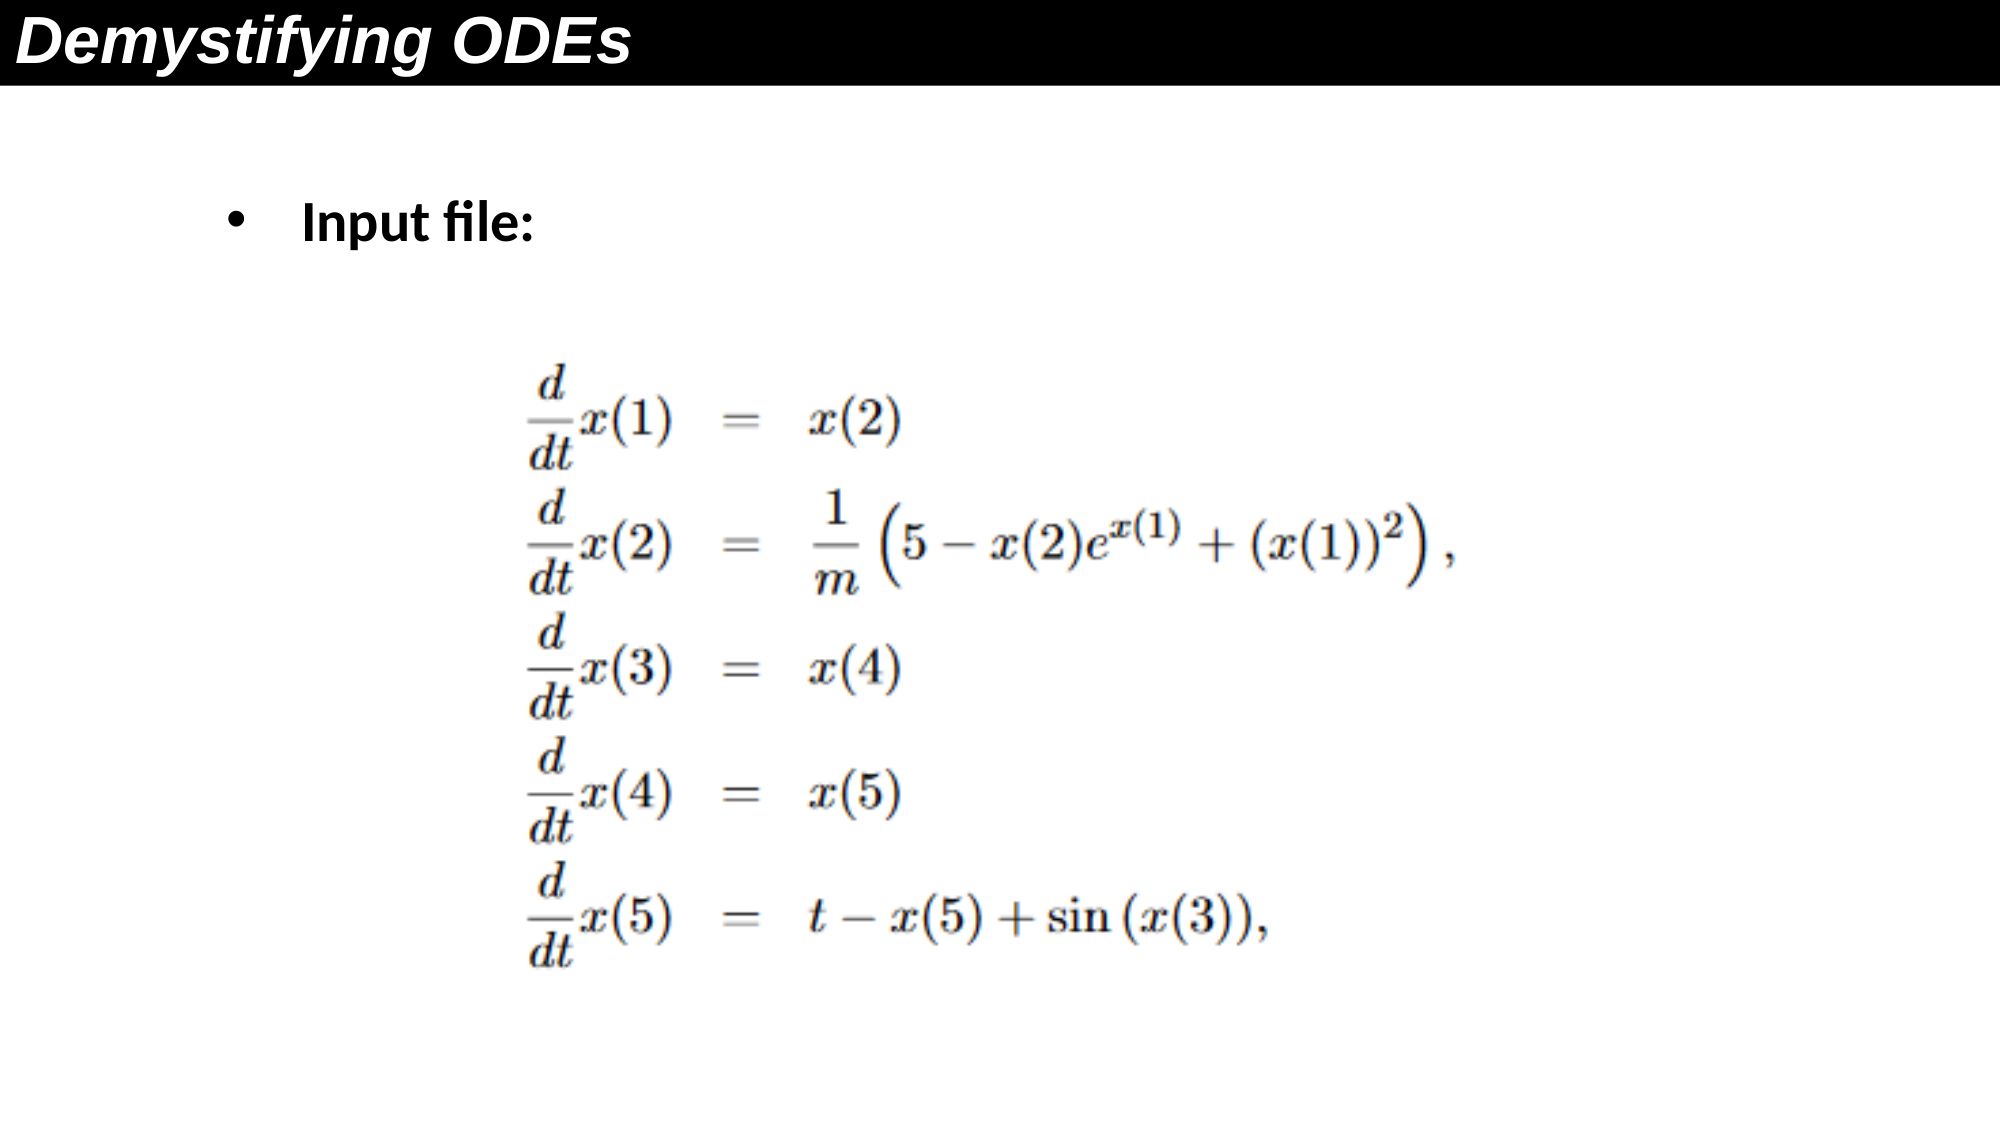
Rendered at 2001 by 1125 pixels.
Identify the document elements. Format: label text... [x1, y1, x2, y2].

text_box Demystifying ODEs [0, 0, 2000, 86]
picture [509, 351, 1491, 996]
text_box Input file: [211, 175, 551, 261]
